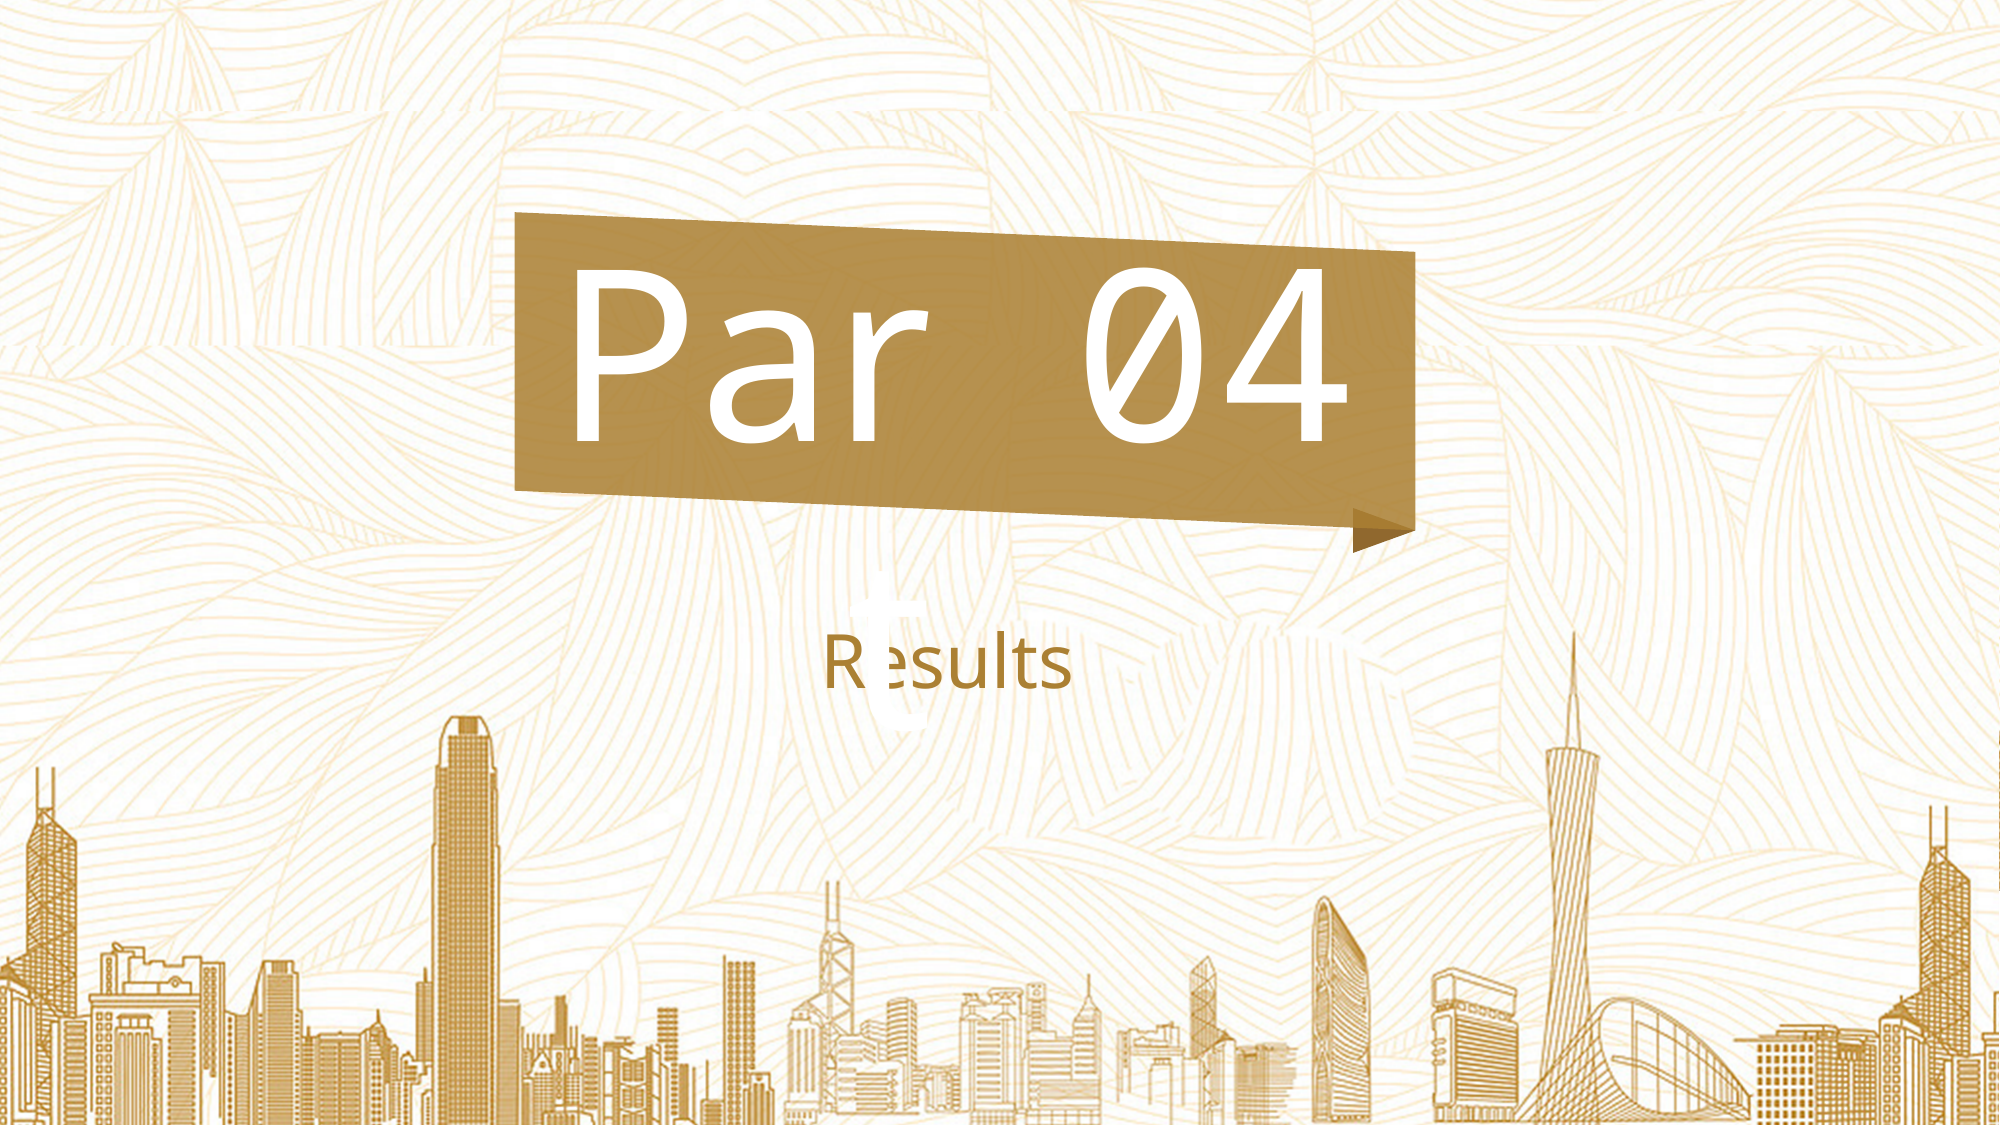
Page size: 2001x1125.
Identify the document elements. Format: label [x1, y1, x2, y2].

text_box [794, 0, 1136, 833]
picture [0, 0, 2000, 1125]
